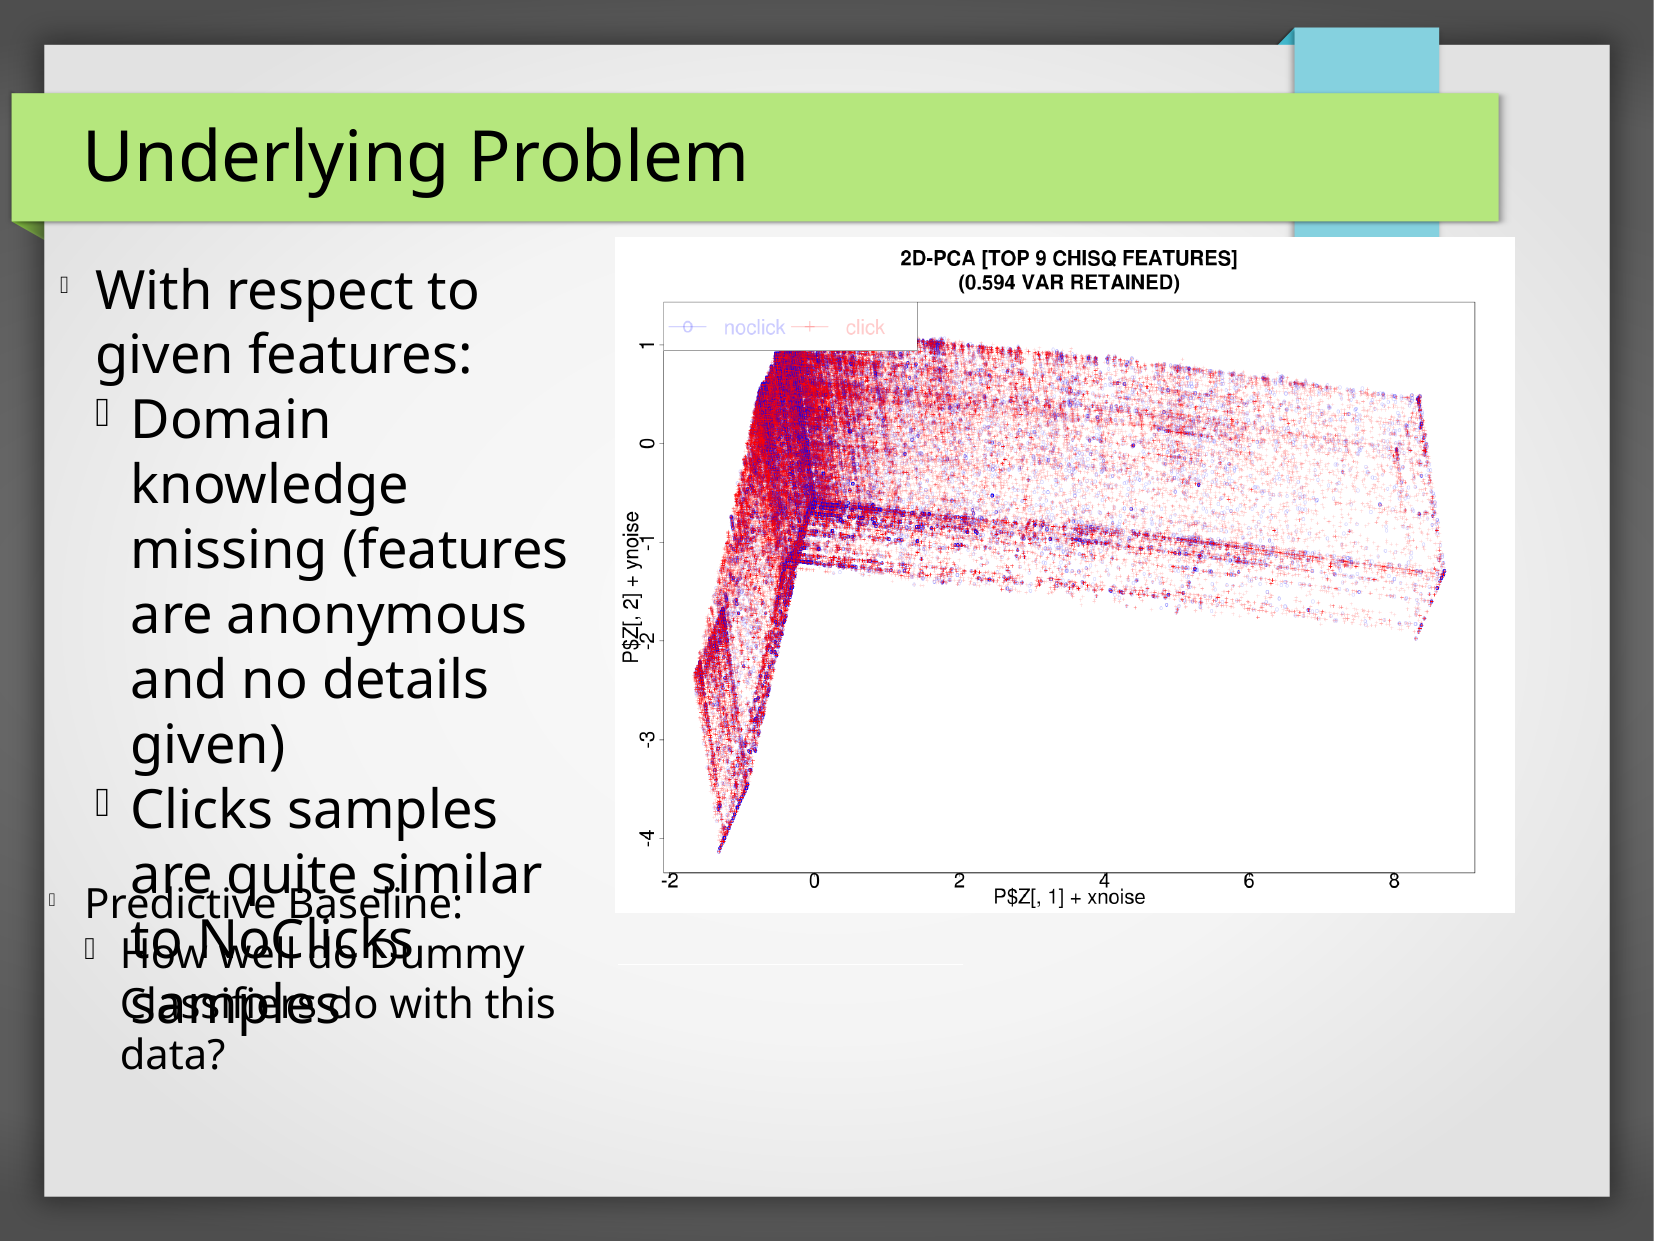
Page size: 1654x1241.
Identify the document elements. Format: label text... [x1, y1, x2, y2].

text_box With respect to given features: Domain knowledge missing (features are anonymous and no details given) Clicks samples are quite similar to NoClicks samples [59, 254, 585, 795]
picture [0, 0, 1654, 1241]
text_box Predictive Baseline: How well do Dummy Classifiers do with this data? [34, 869, 585, 1185]
text_box Underlying Problem [82, 94, 1264, 213]
